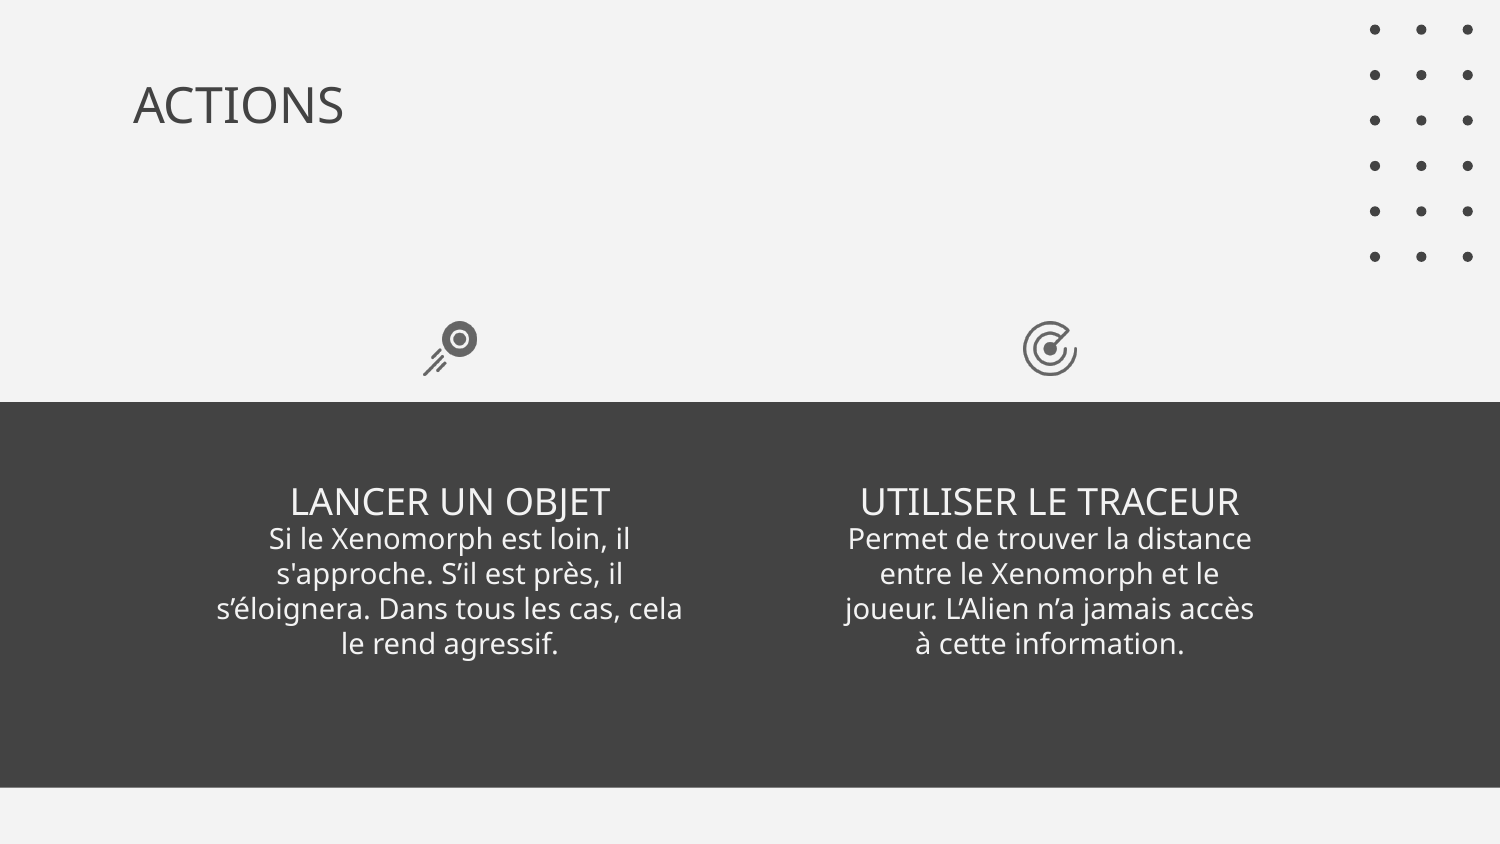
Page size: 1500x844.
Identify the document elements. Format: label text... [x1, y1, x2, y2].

subtitle LANCER UN OBJET [229, 395, 671, 524]
subtitle Si le Xenomorph est loin, il s'approche. S’il est près, il s’éloignera. Dans tous les cas, cela le rend agressif. [198, 505, 702, 685]
subtitle UTILISER LE TRACEUR [829, 395, 1271, 505]
title ACTIONS [118, 58, 646, 196]
picture [1022, 321, 1077, 376]
picture [423, 321, 478, 376]
subtitle Permet de trouver la distance entre le Xenomorph et le joueur. L’Alien n’a jamais accès à cette information. [829, 505, 1271, 685]
